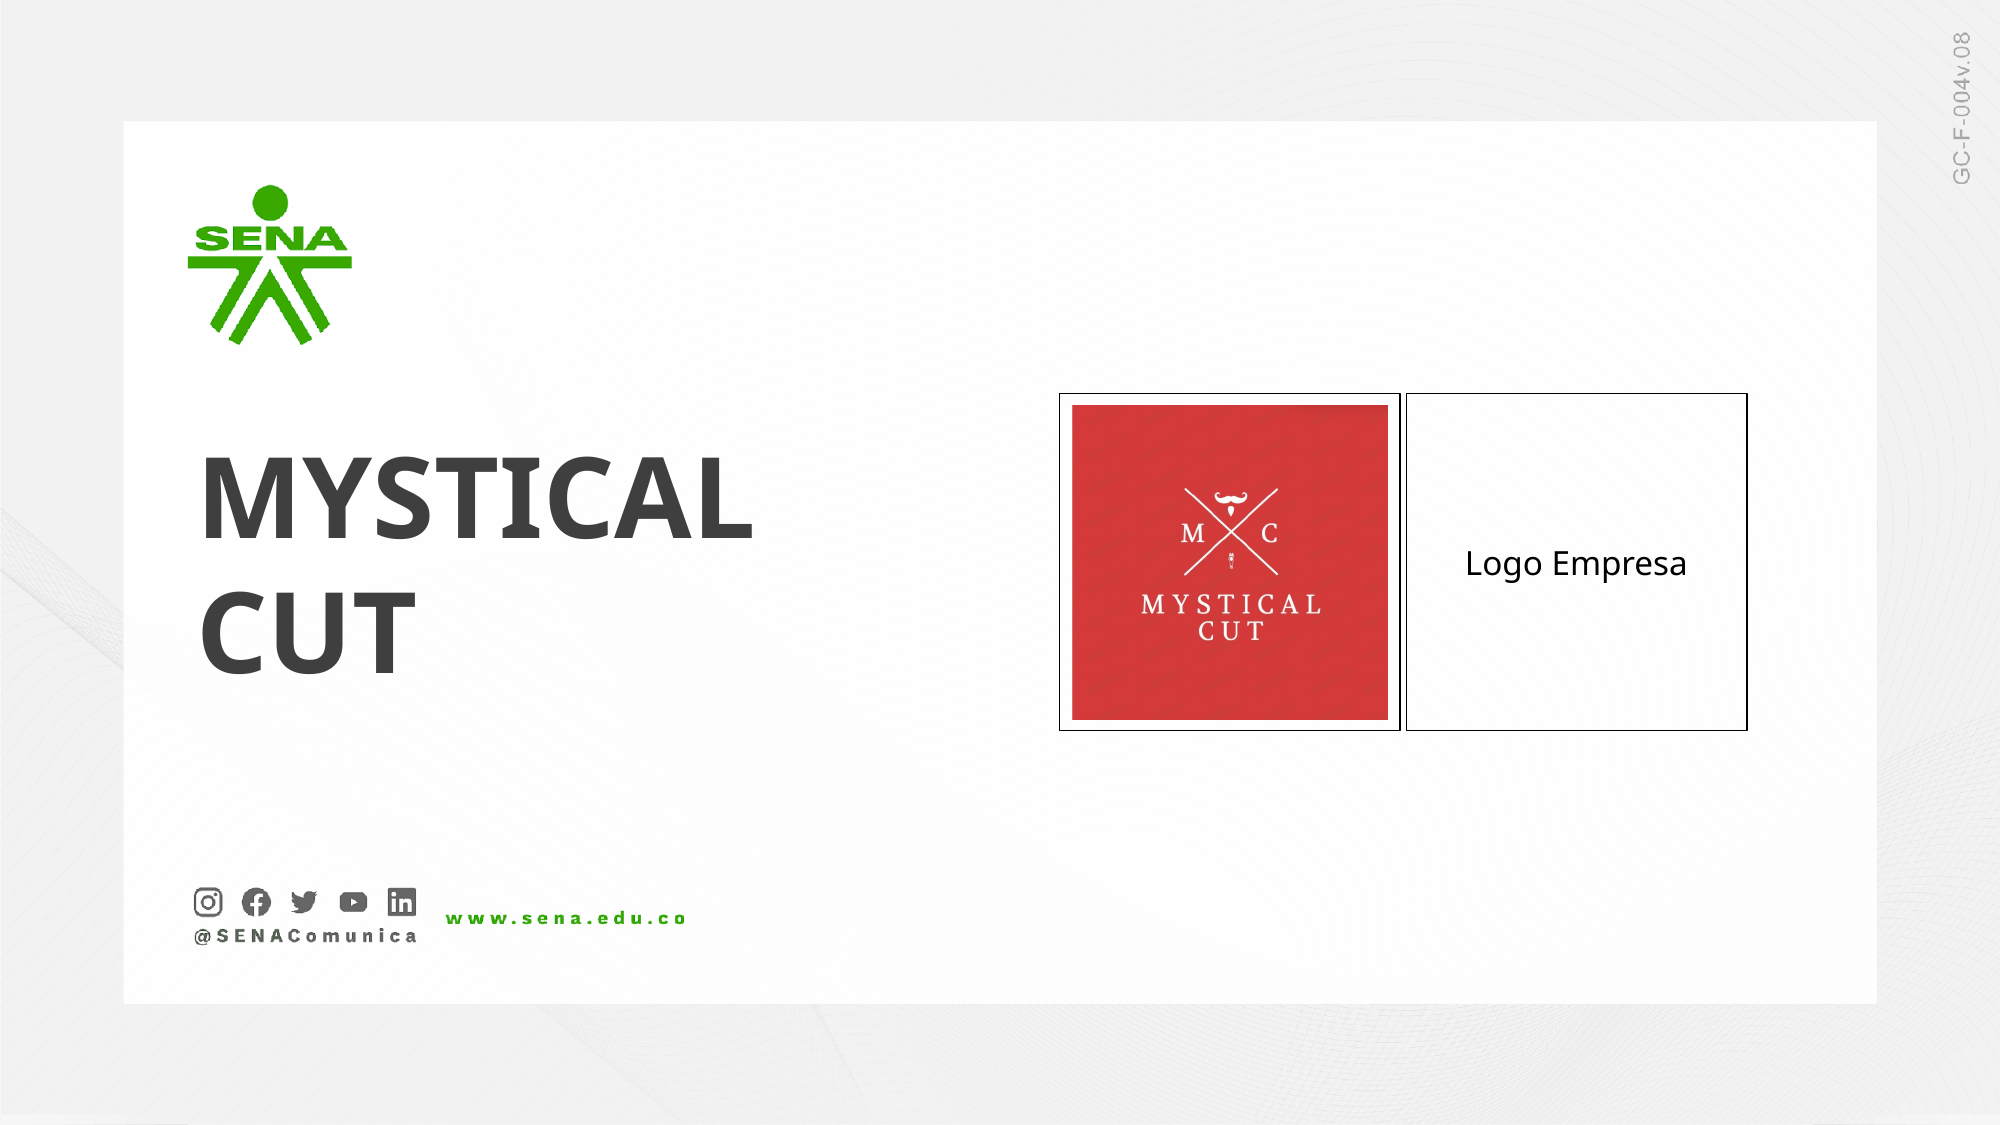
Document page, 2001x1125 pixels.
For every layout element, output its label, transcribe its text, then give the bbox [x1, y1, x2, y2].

text_box MYSTICAL CUT [180, 418, 1059, 704]
text_box [1059, 393, 1400, 731]
text_box Logo Empresa [1406, 393, 1747, 731]
picture [0, 0, 2000, 1125]
